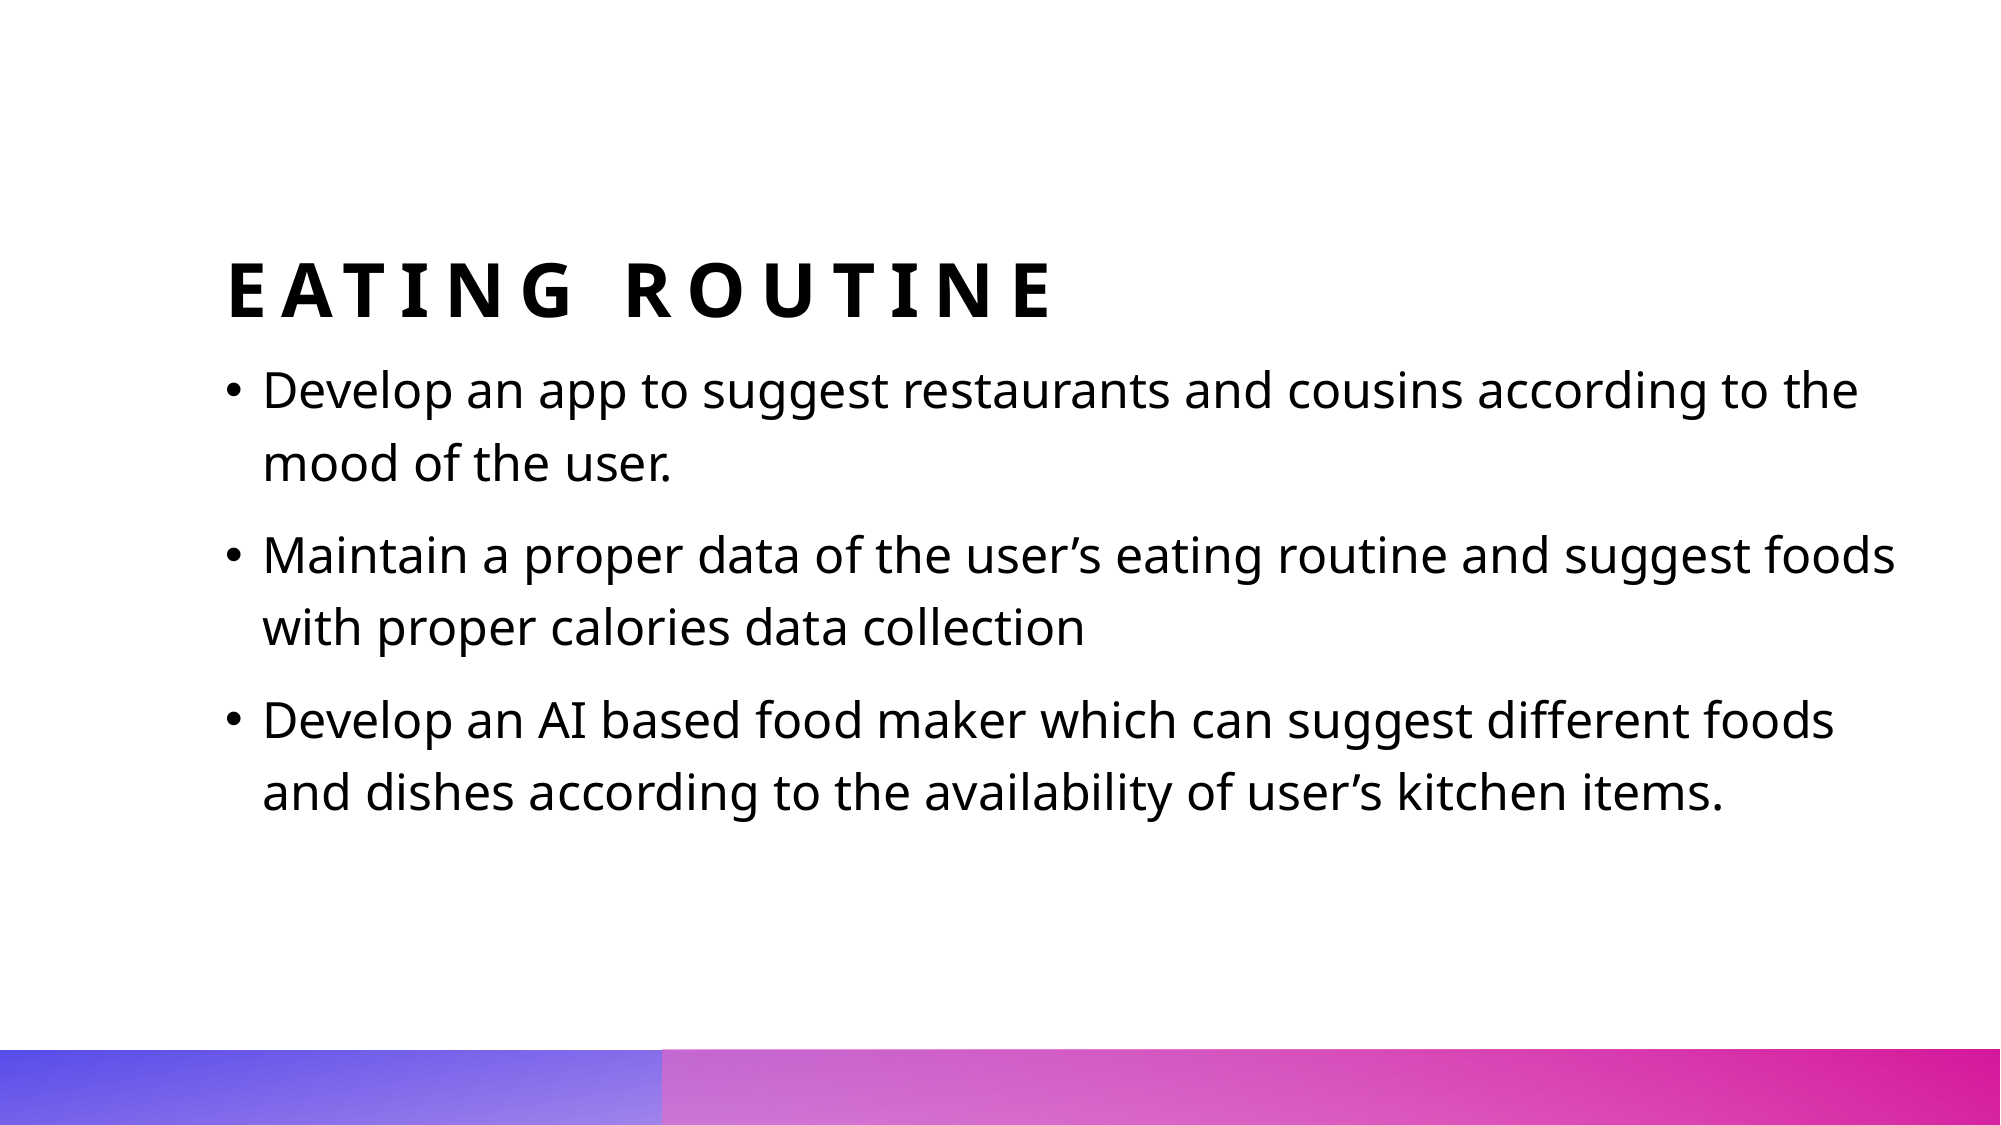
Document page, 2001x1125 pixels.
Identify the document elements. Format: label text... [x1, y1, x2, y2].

list Develop an app to suggest restaurants and cousins according to the mood of the user. Maintain a proper data of the user’s eating routine and suggest foods with proper calories data collection Develop an AI based food maker which can suggest different foods and dishes according to the availability of user’s kitchen items. [225, 346, 1905, 996]
title Eating routine [225, 130, 1905, 333]
